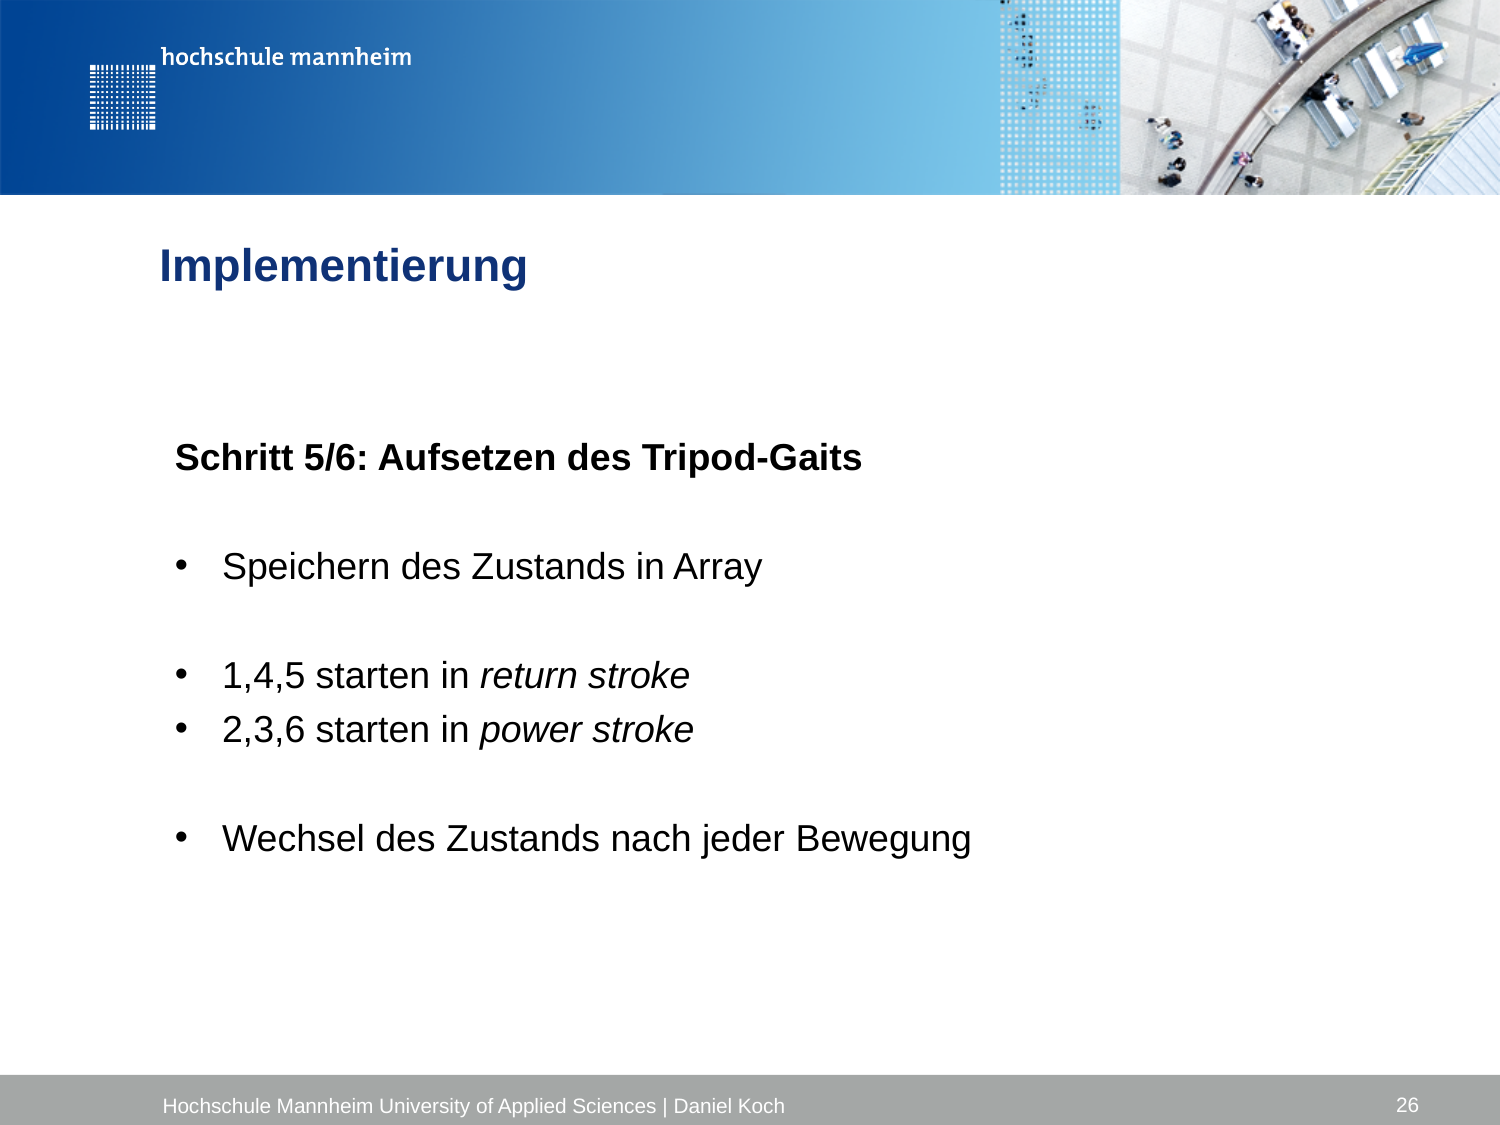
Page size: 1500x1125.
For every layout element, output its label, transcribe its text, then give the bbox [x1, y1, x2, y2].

footer Hochschule Mannheim University of Applied Sciences | Daniel Koch [162, 1087, 1010, 1118]
picture [0, 0, 1500, 195]
text_box Schritt 5/6: Aufsetzen des Tripod-Gaits Speichern des Zustands in Array 1,4,5 starten in return stroke 2,3,6 starten in power stroke Wechsel des Zustands nach jeder Bewegung [160, 420, 1425, 1012]
slide_number 26 [1083, 1074, 1434, 1125]
text_box Implementierung [159, 230, 1424, 361]
